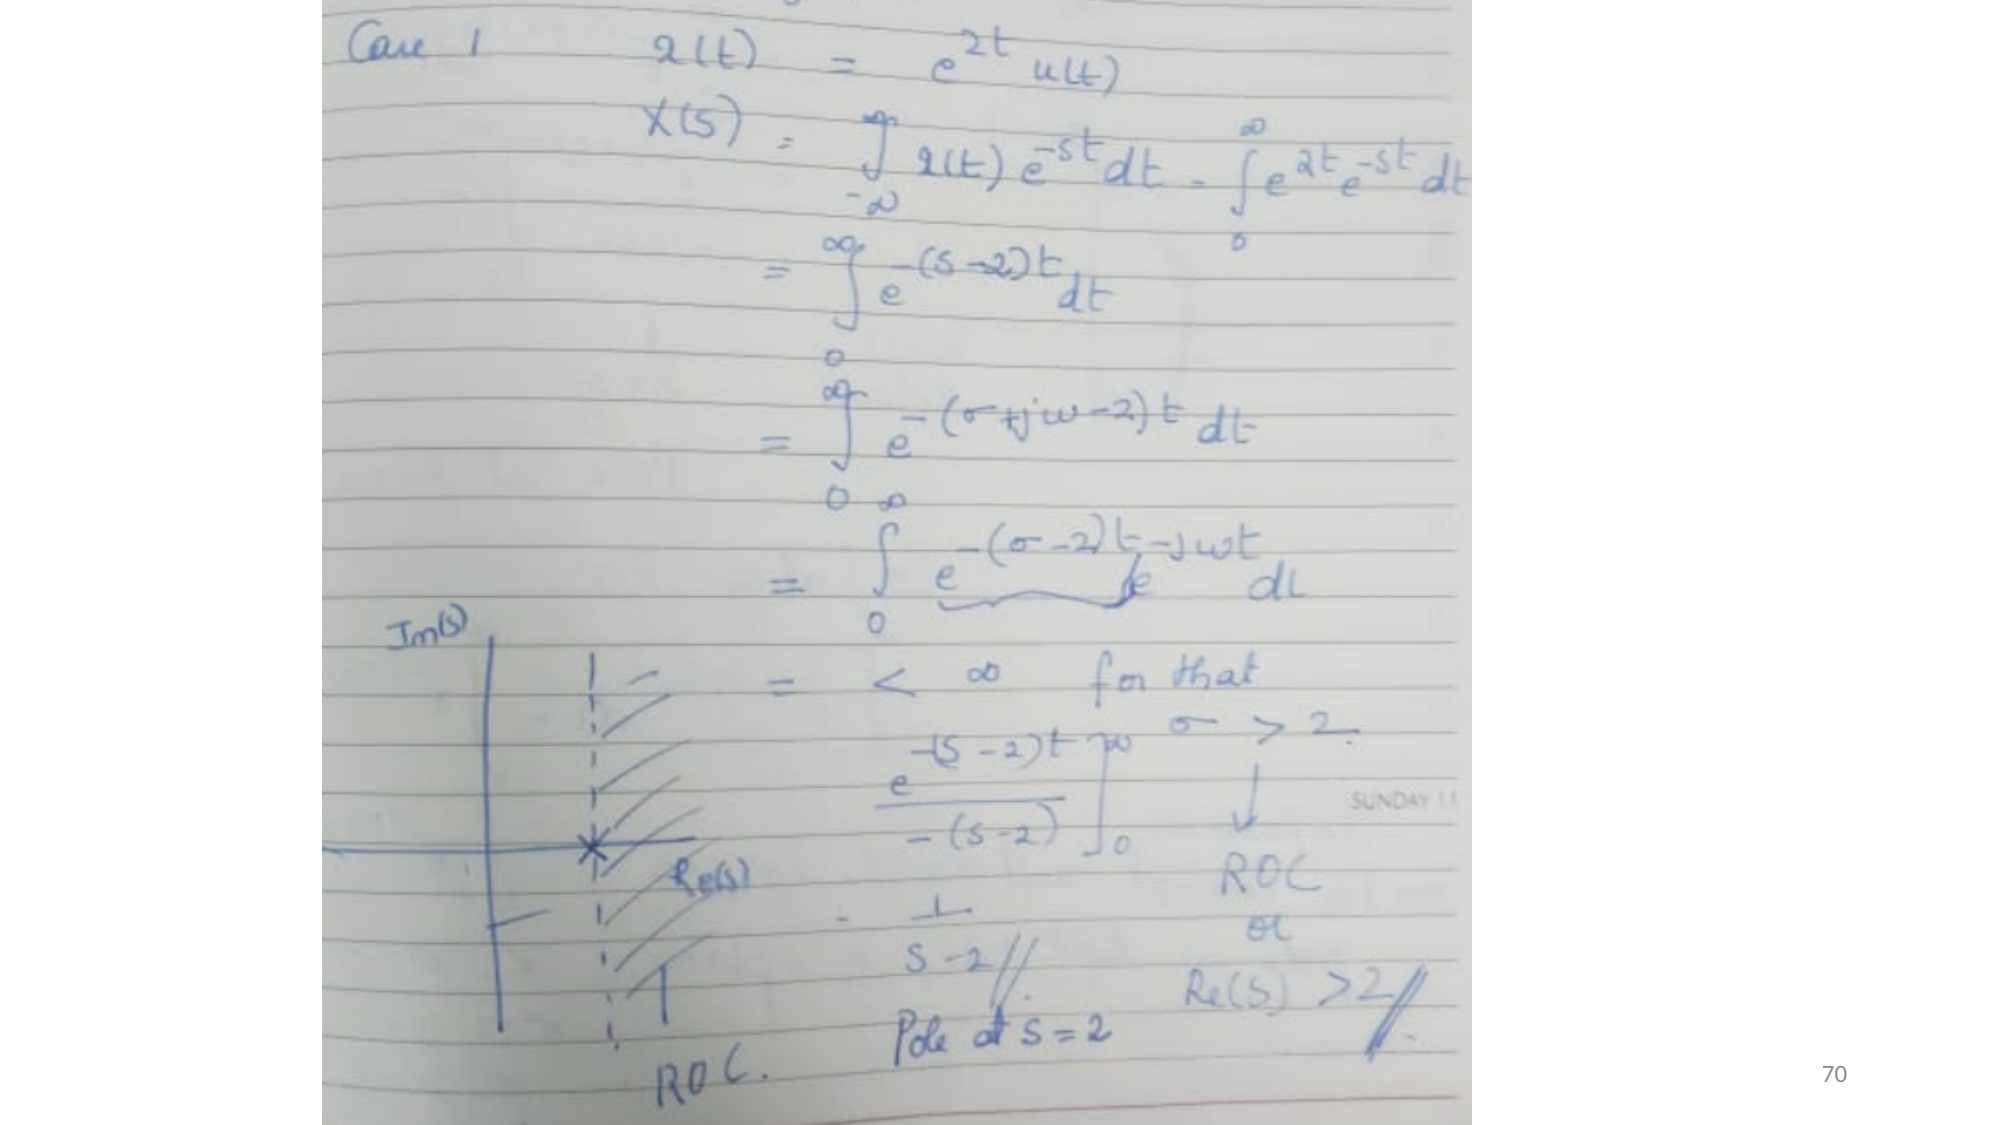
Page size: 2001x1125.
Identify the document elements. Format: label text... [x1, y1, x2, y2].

slide_number 70 [1472, 1042, 1863, 1103]
picture [322, 0, 1472, 1125]
